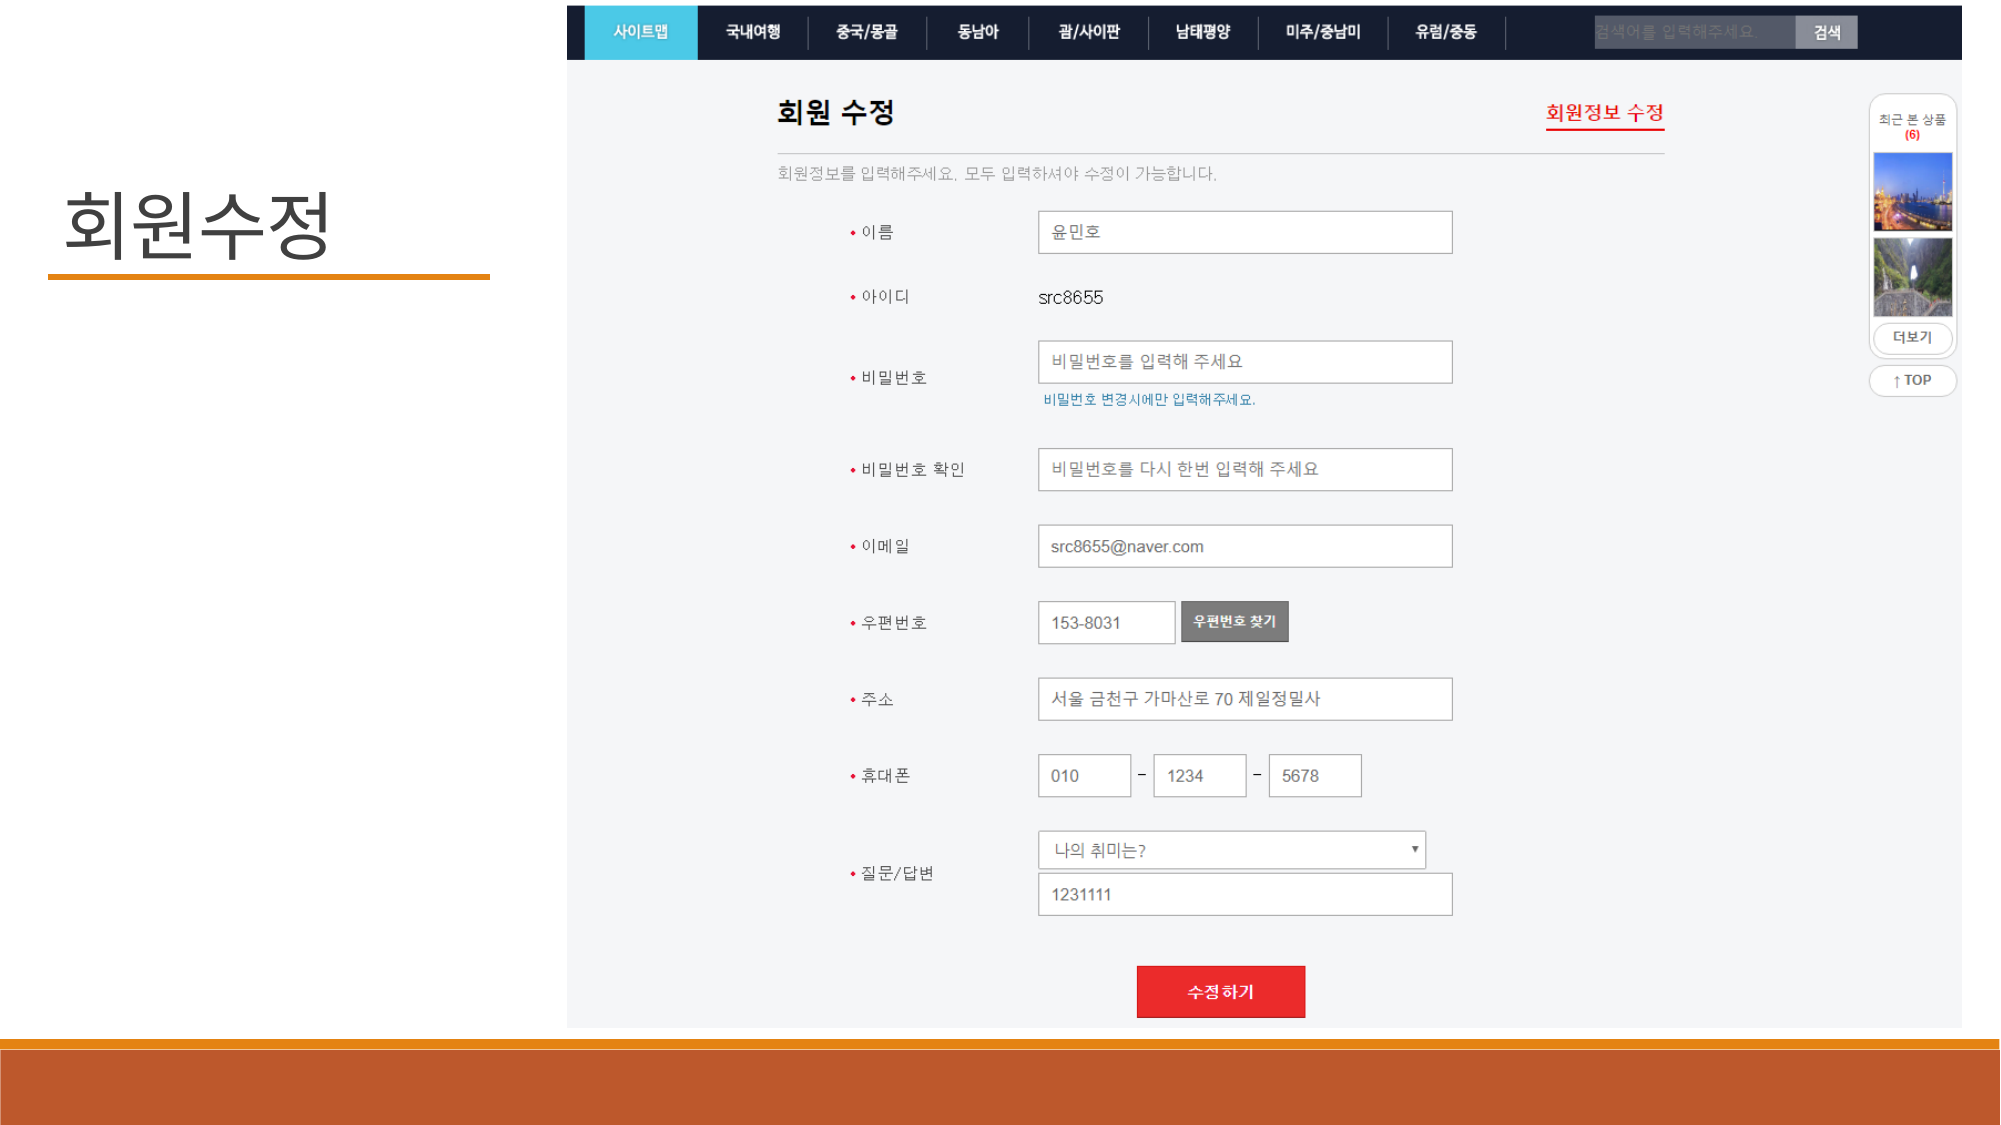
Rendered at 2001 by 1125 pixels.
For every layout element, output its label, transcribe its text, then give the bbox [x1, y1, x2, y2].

text_box 회원수정 [47, 0, 503, 277]
picture [567, 0, 1962, 1029]
